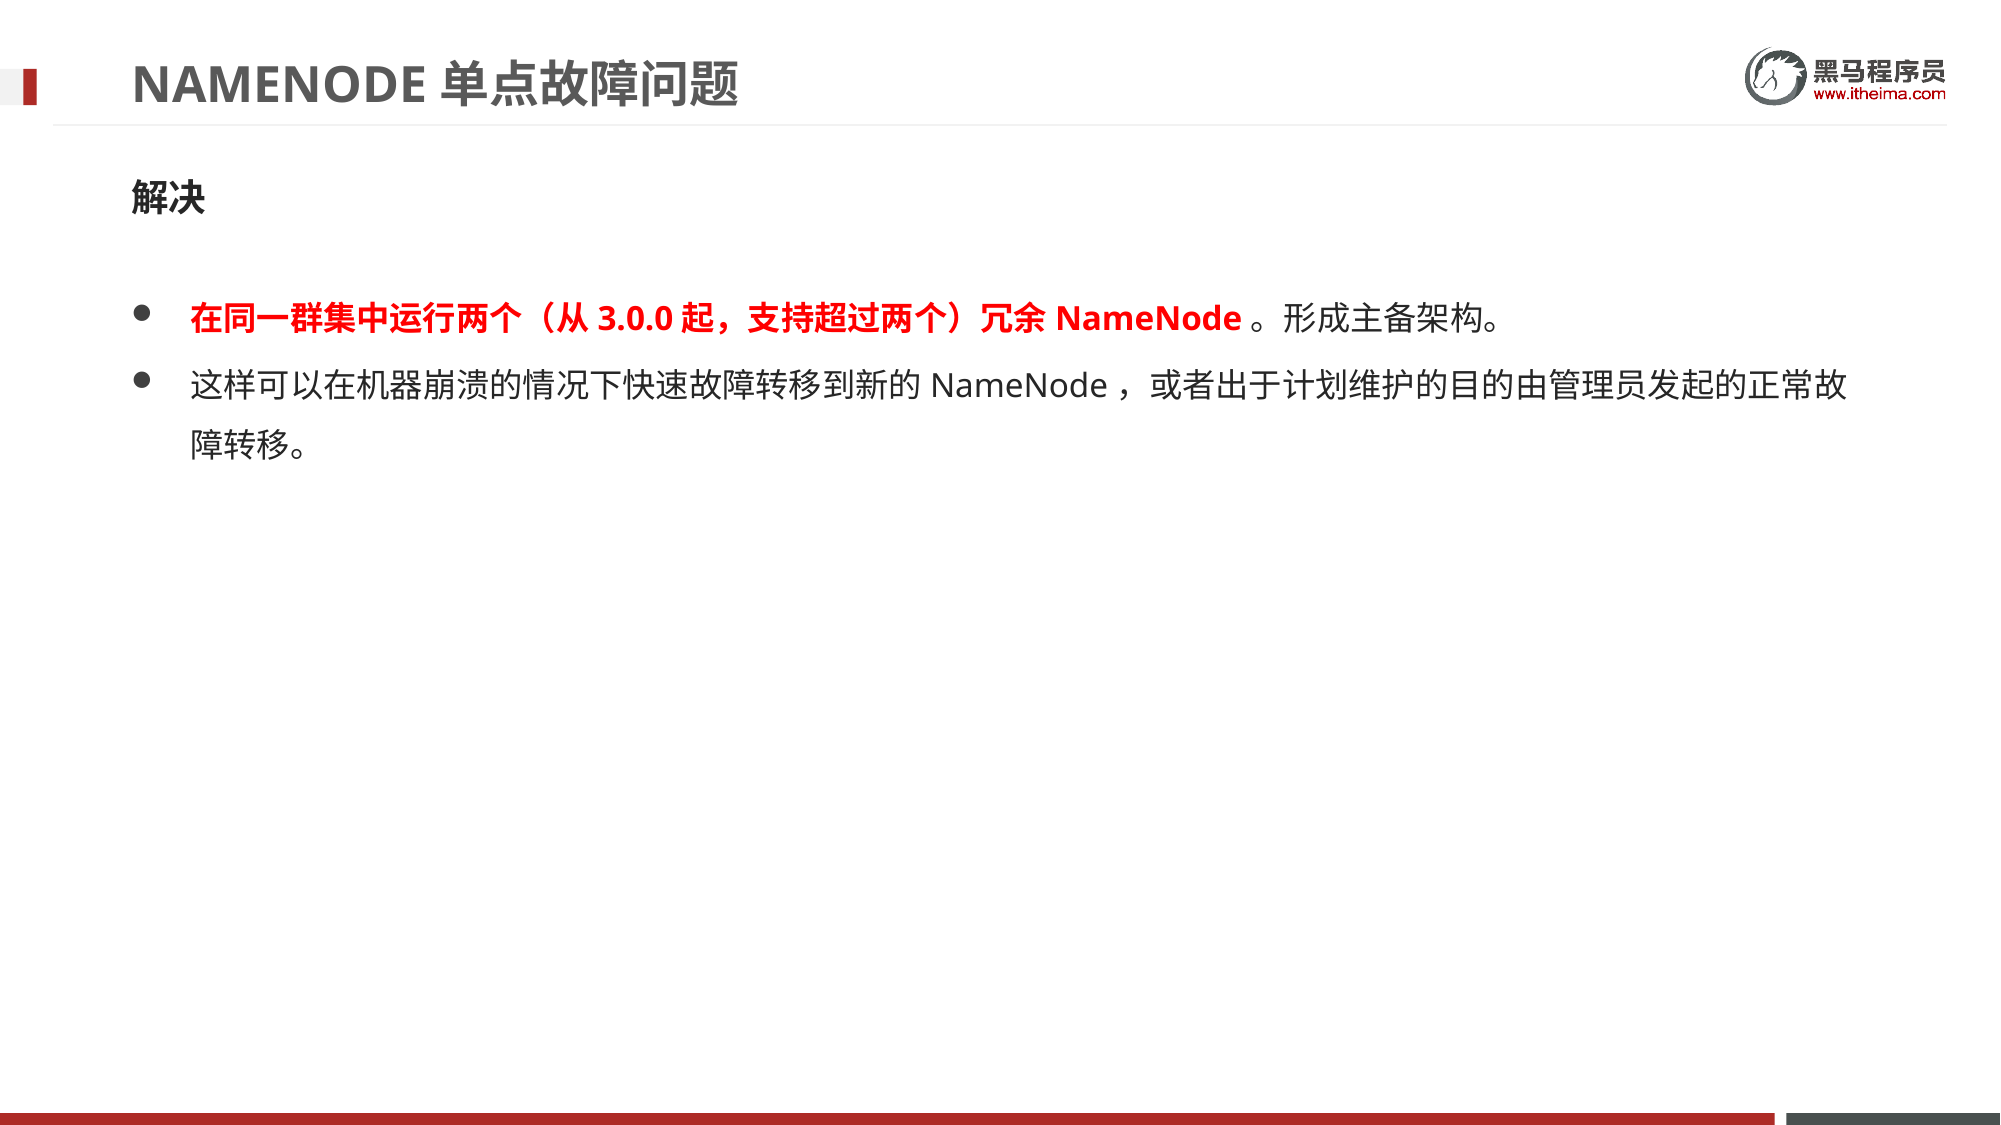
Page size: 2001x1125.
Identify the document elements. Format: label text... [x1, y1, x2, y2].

list 解决 [116, 154, 1880, 239]
list 在同一群集中运行两个（从3.0.0起，支持超过两个）冗余NameNode。形成主备架构。 这样可以在机器崩溃的情况下快速故障转移到新的NameNode，或者出于计划维护的目的由管理员发起的正常故障转移。 [116, 270, 1880, 963]
picture [1744, 46, 1946, 106]
title NAMENODE单点故障问题 [116, 40, 1556, 125]
